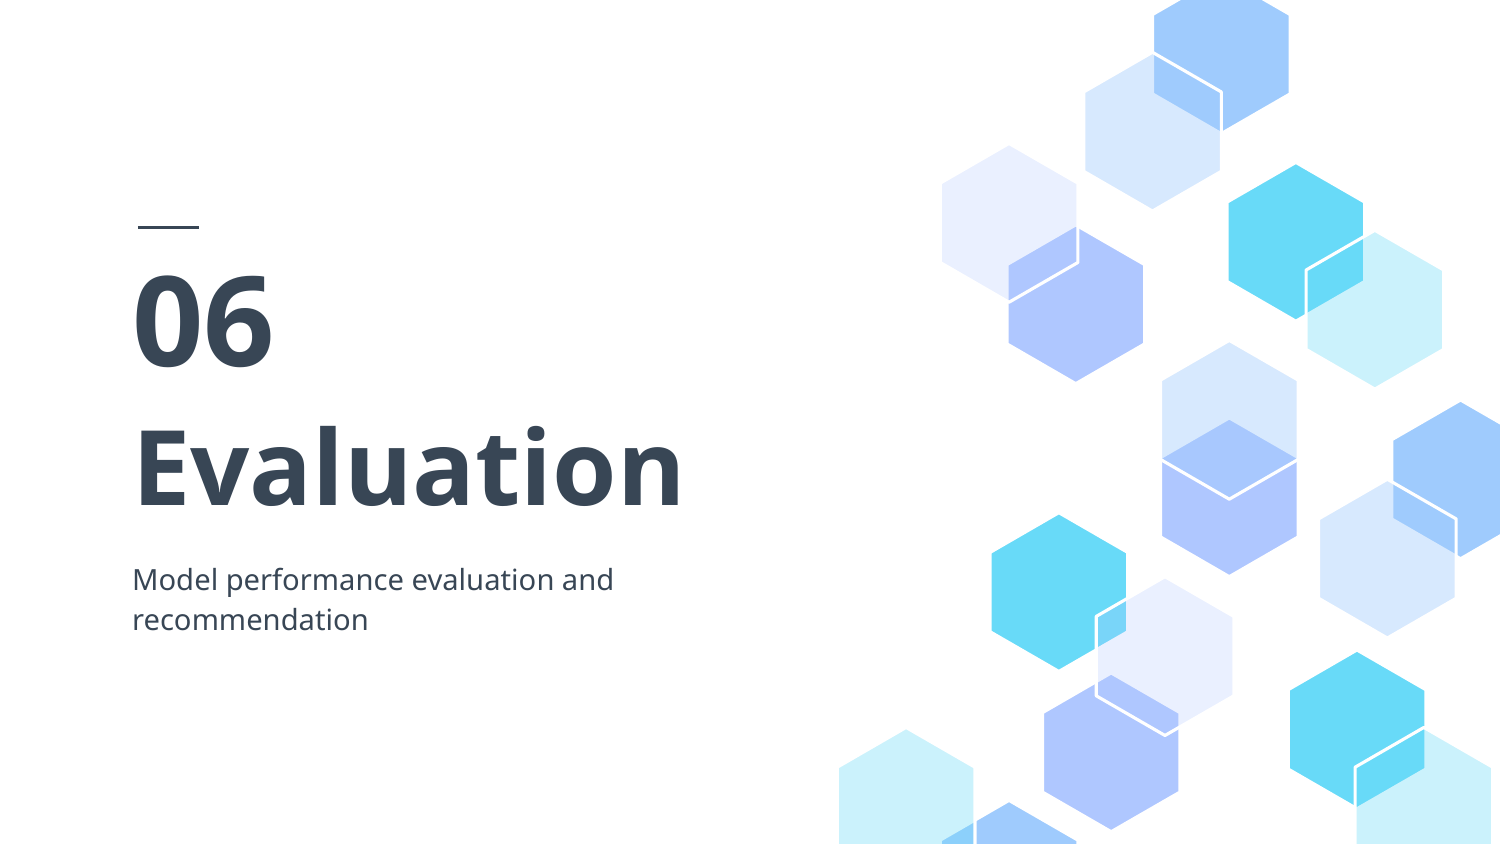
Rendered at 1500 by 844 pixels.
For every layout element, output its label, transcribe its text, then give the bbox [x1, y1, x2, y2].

title Evaluation [116, 391, 830, 541]
title 06 [116, 240, 325, 392]
subtitle Model performance evaluation and recommendation [116, 541, 832, 603]
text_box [837, 0, 1500, 844]
